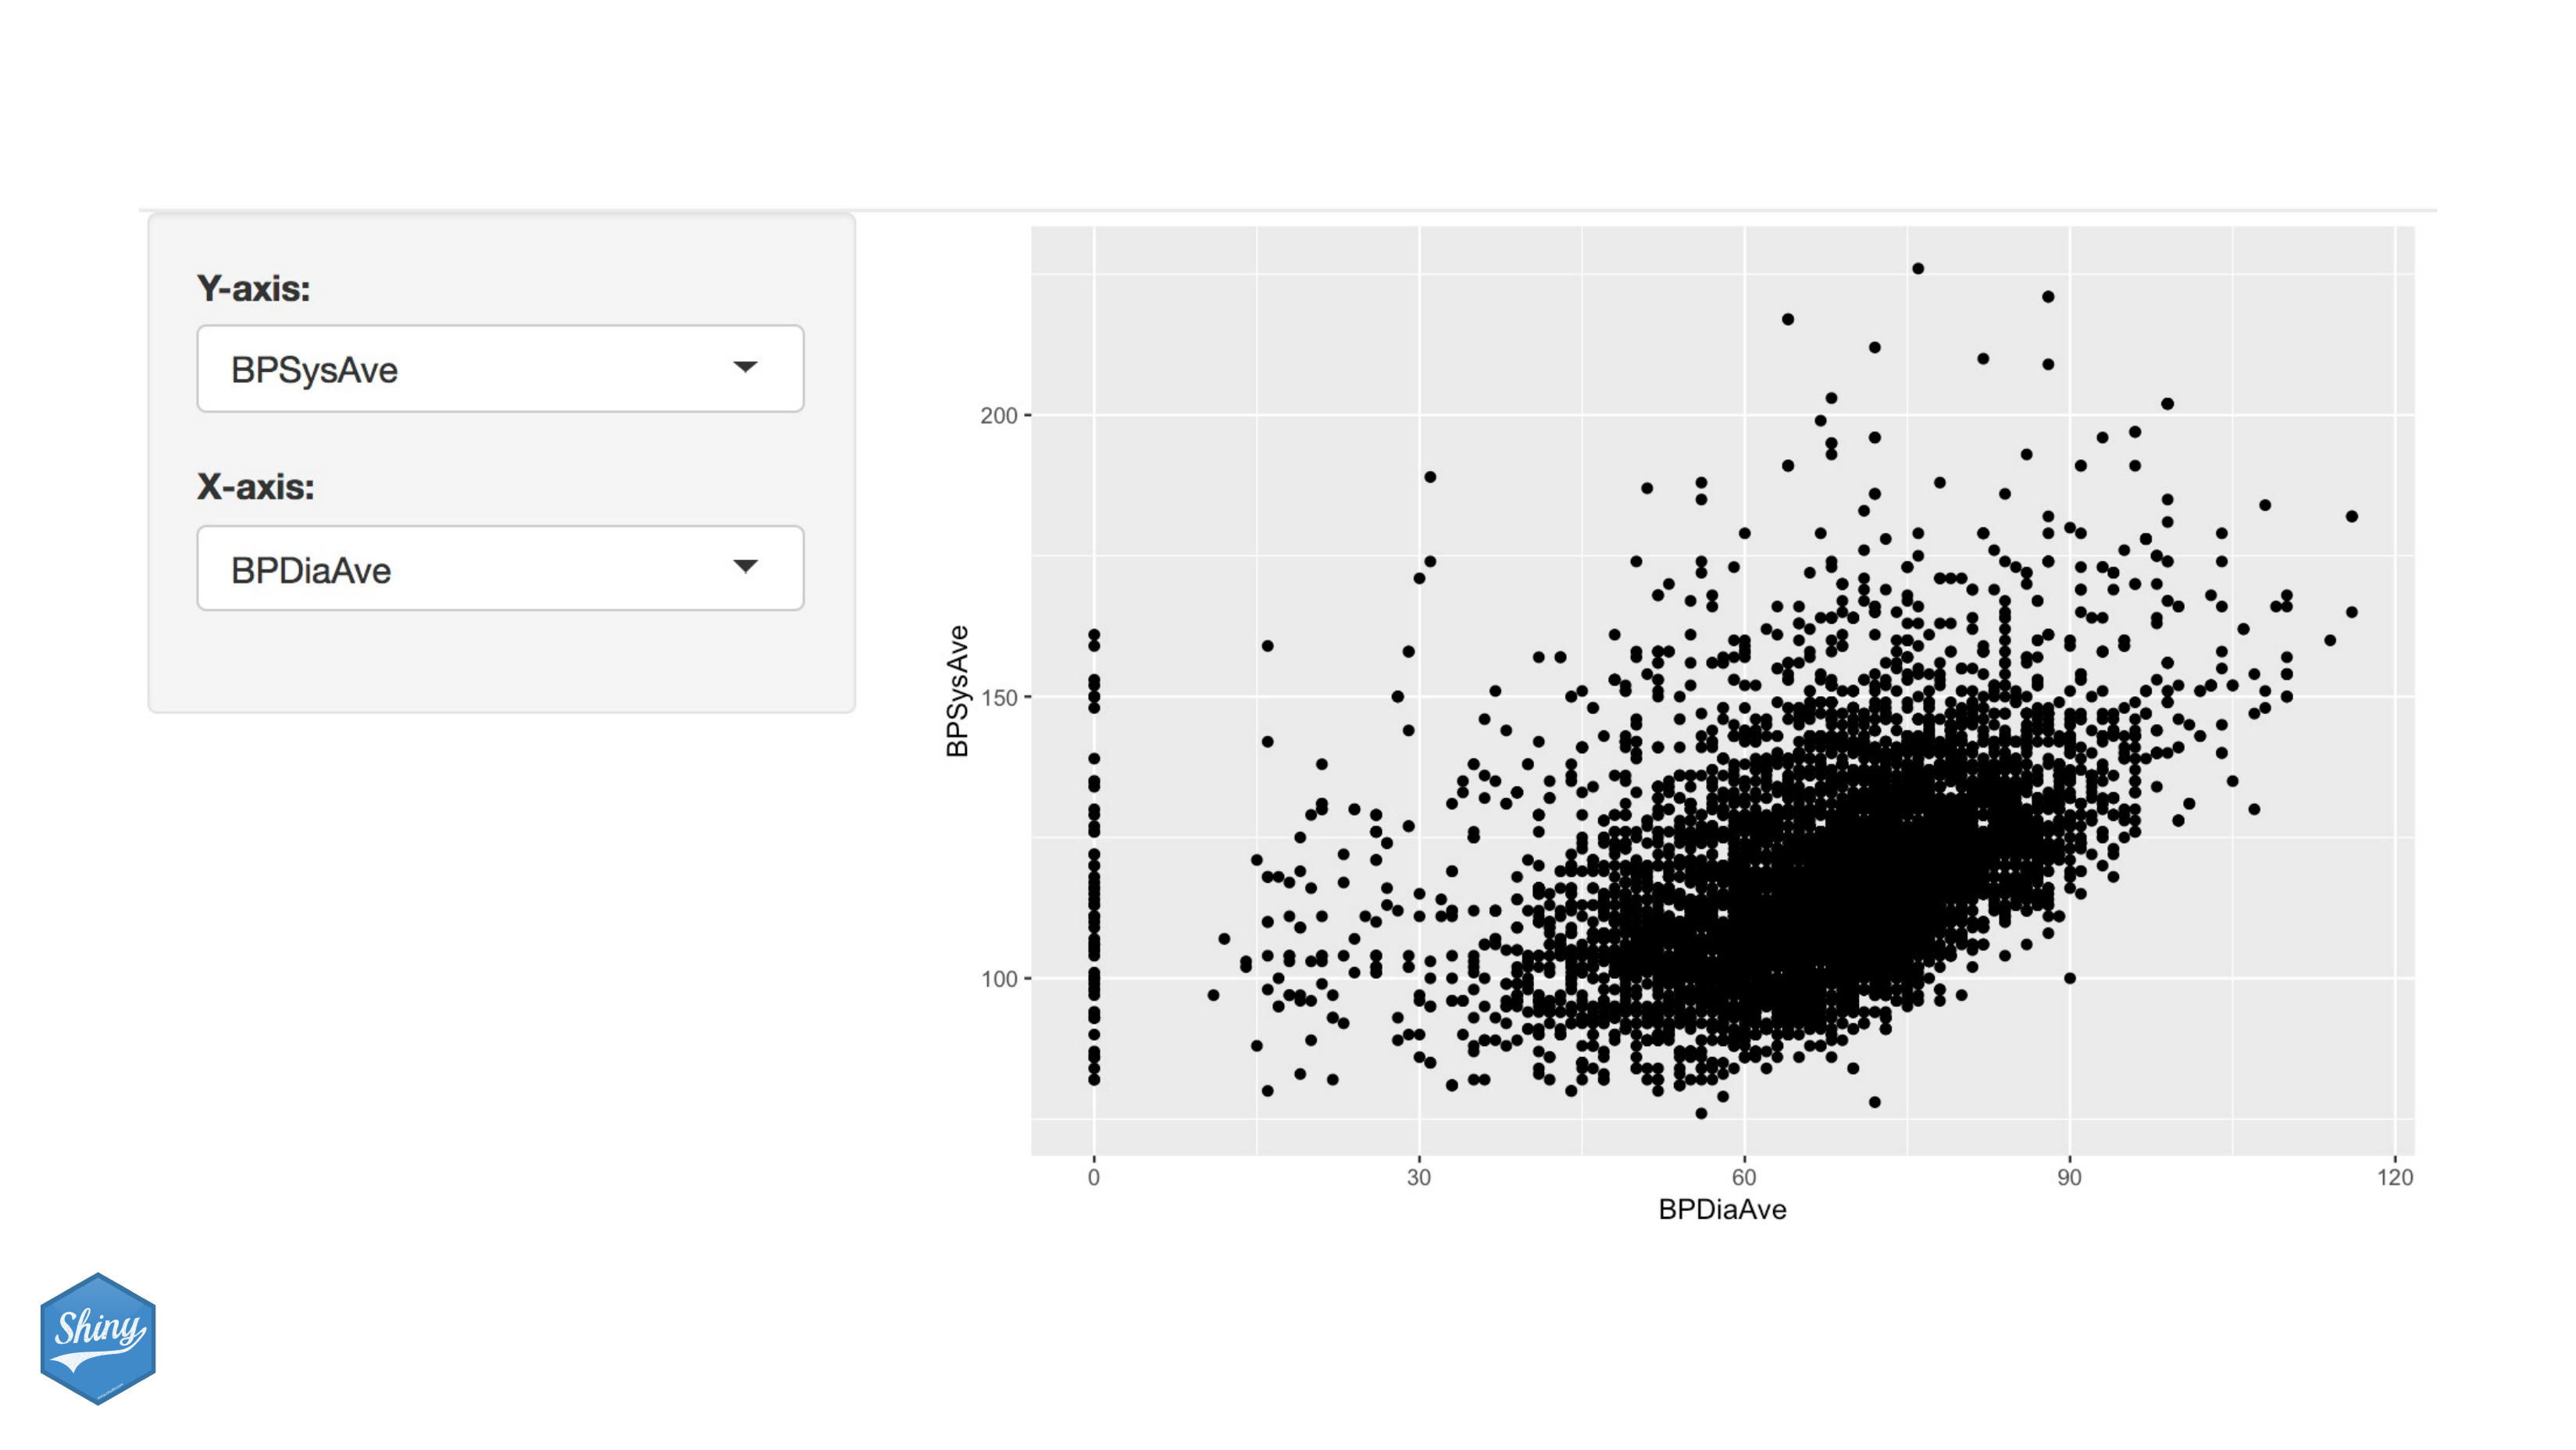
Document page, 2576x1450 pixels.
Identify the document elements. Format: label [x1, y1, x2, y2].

text_box [138, 205, 2438, 1220]
picture [40, 1272, 156, 1406]
